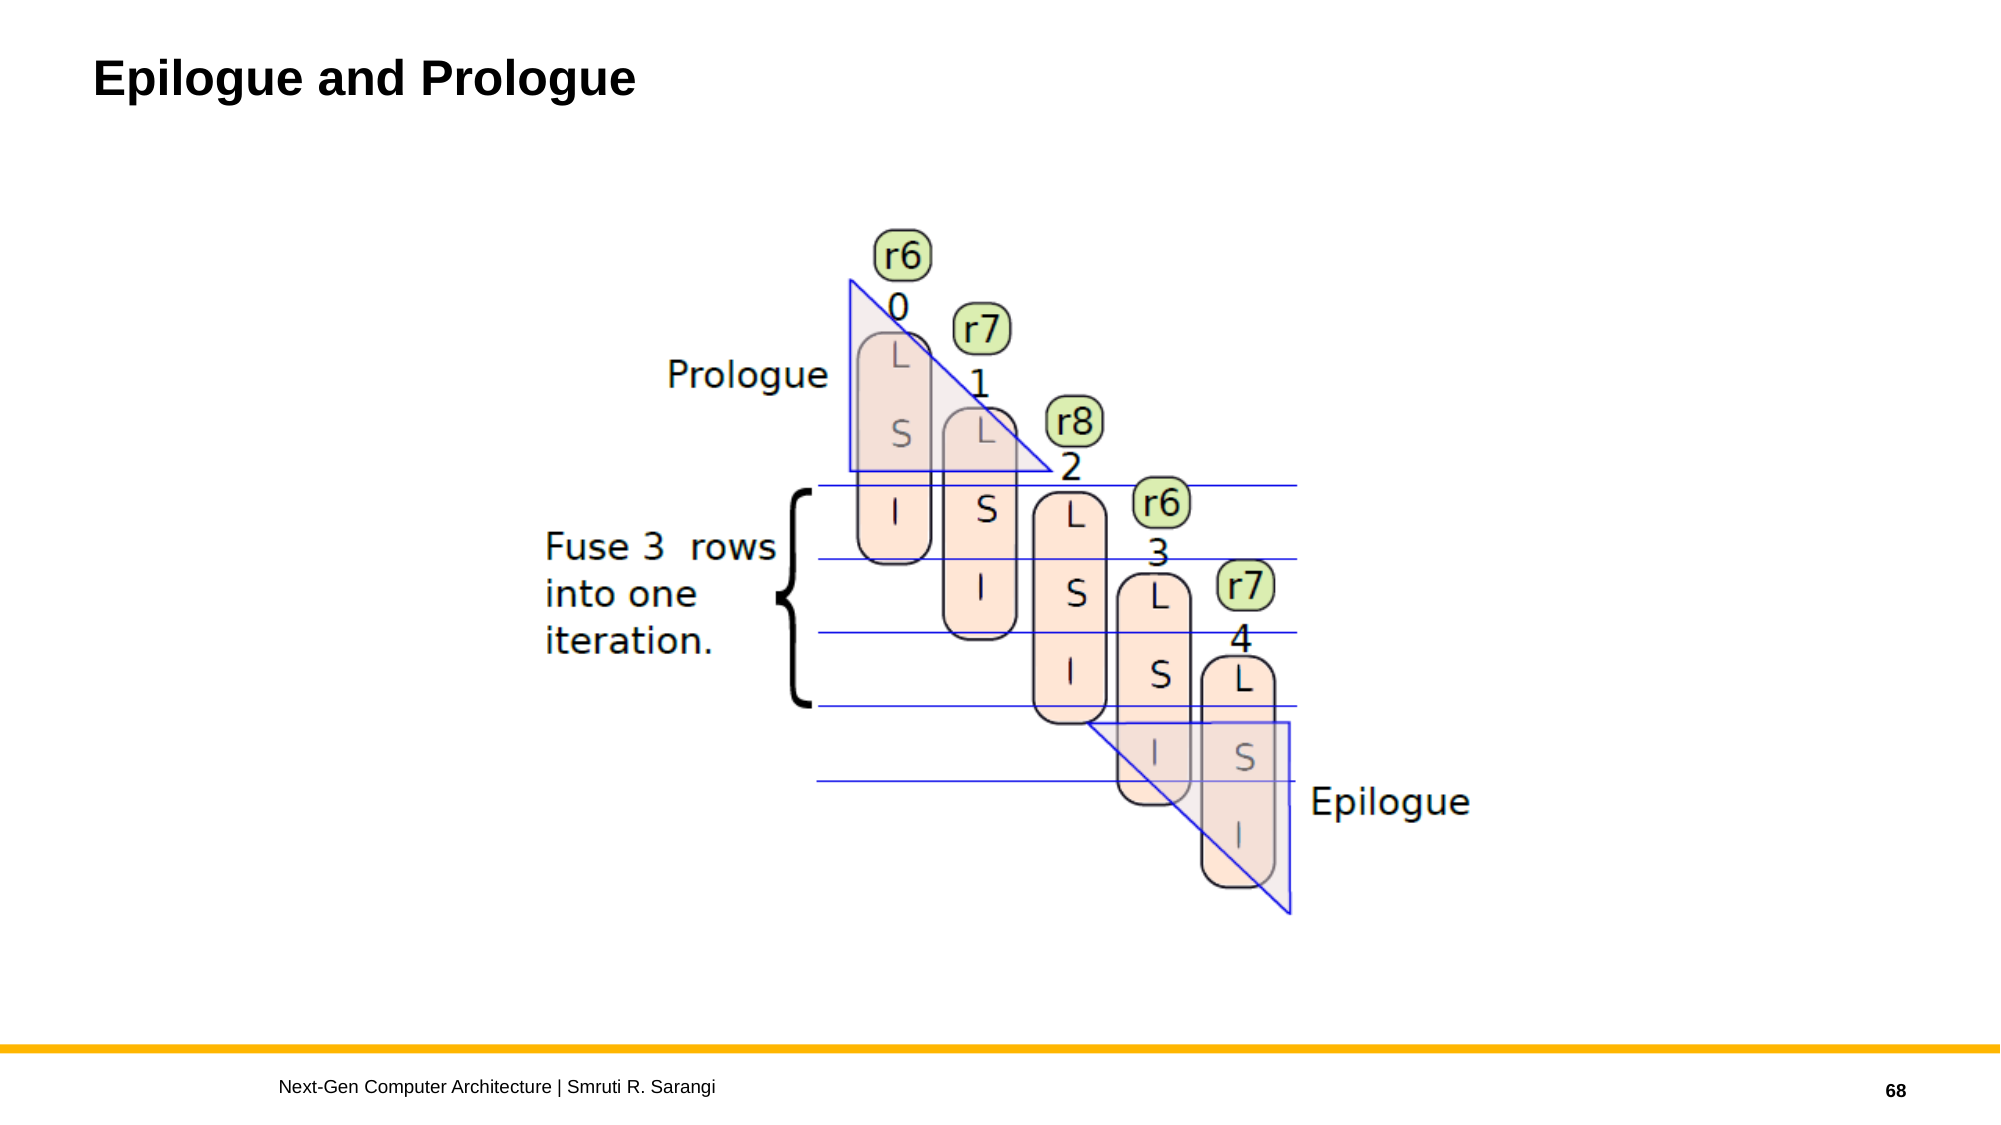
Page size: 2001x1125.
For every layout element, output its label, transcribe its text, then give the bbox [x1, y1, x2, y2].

footer Next-Gen Computer Architecture | Smruti R. Sarangi [263, 1067, 1464, 1105]
slide_number 68 [1711, 1071, 1922, 1109]
title Epilogue and Prologue [78, 45, 1578, 180]
picture [485, 191, 1515, 934]
